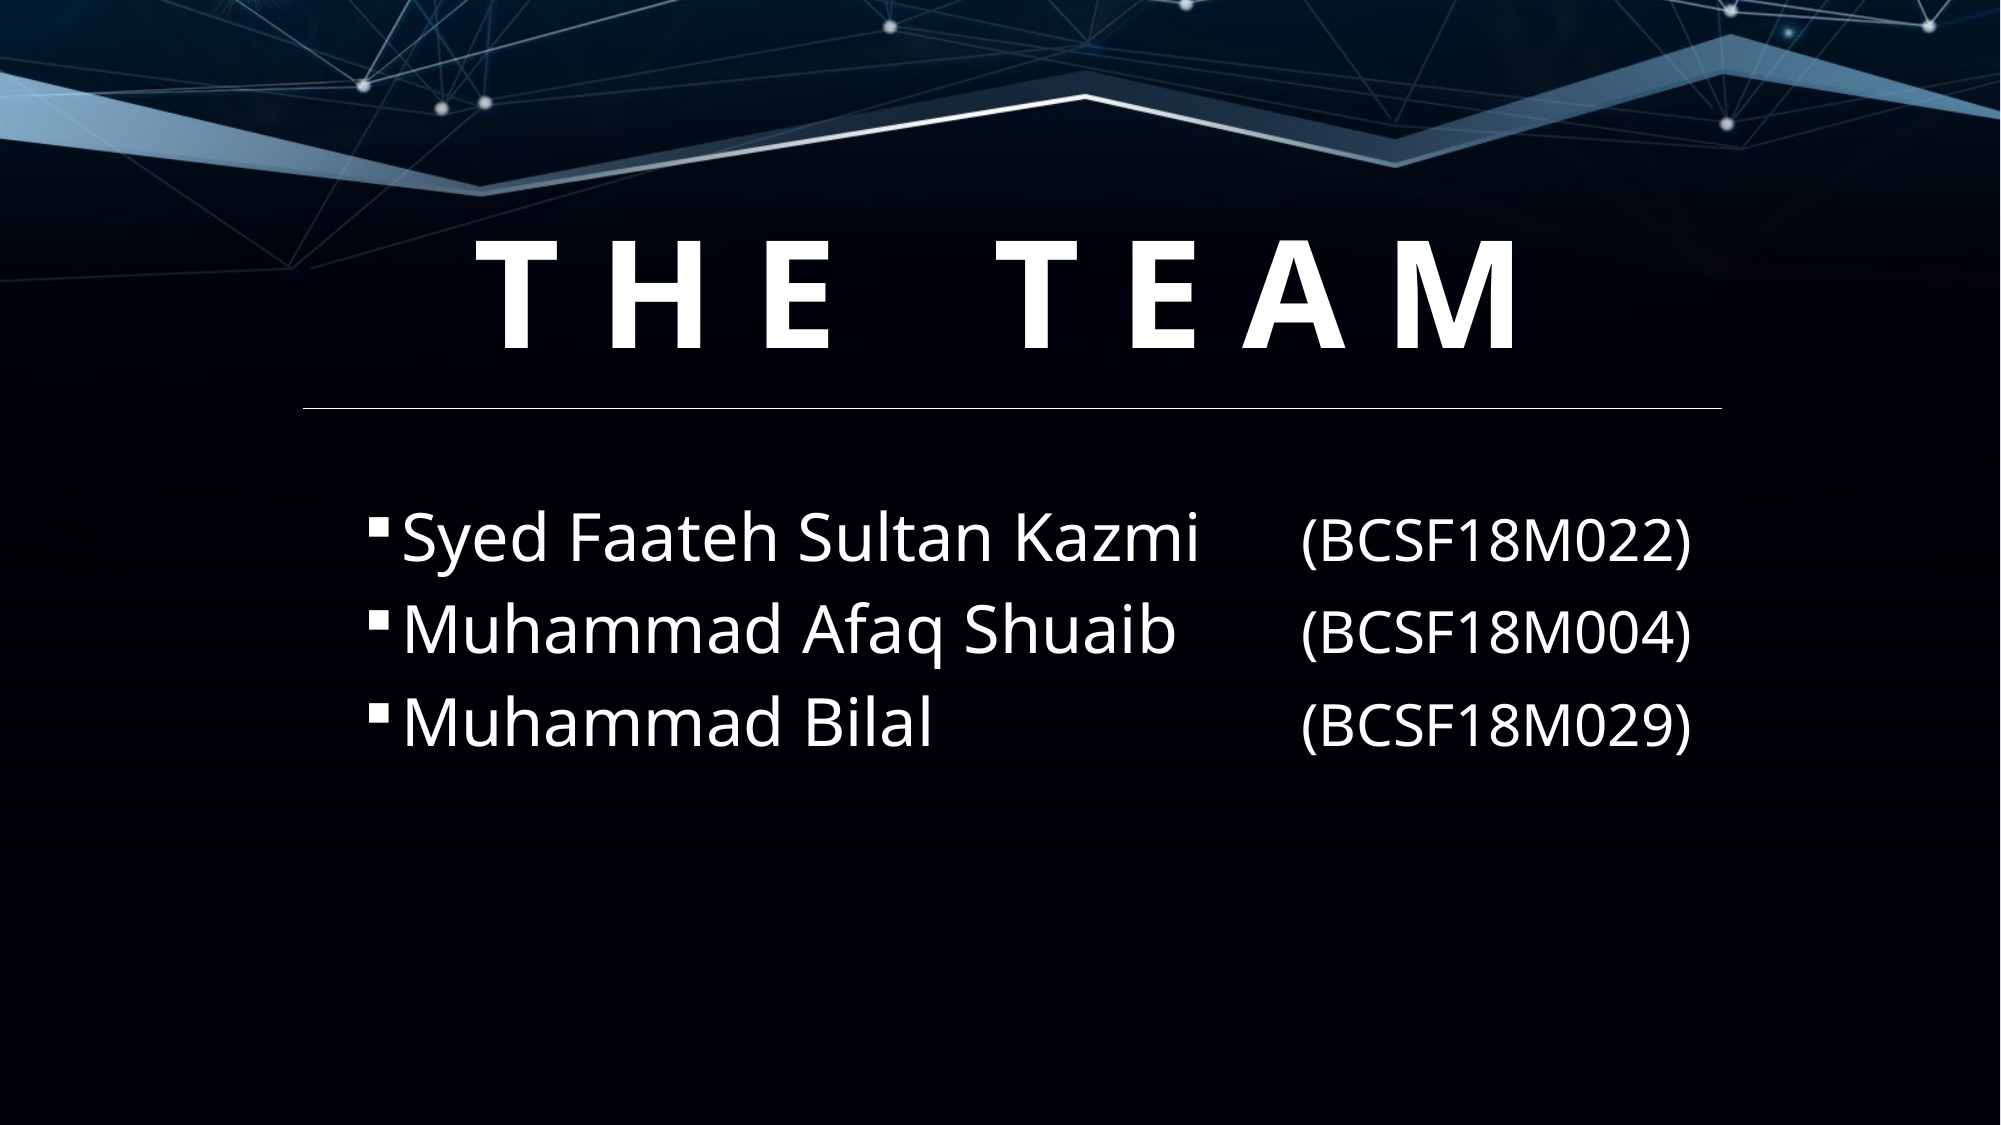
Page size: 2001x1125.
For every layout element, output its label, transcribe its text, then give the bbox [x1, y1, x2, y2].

list Syed Faateh Sultan Kazmi (BCSF18M022) Muhammad Afaq Shuaib (BCSF18M004) Muhammad Bilal (BCSF18M029) [348, 496, 1906, 957]
title T H E T E A M [137, 190, 1863, 409]
picture [0, 0, 2001, 1125]
